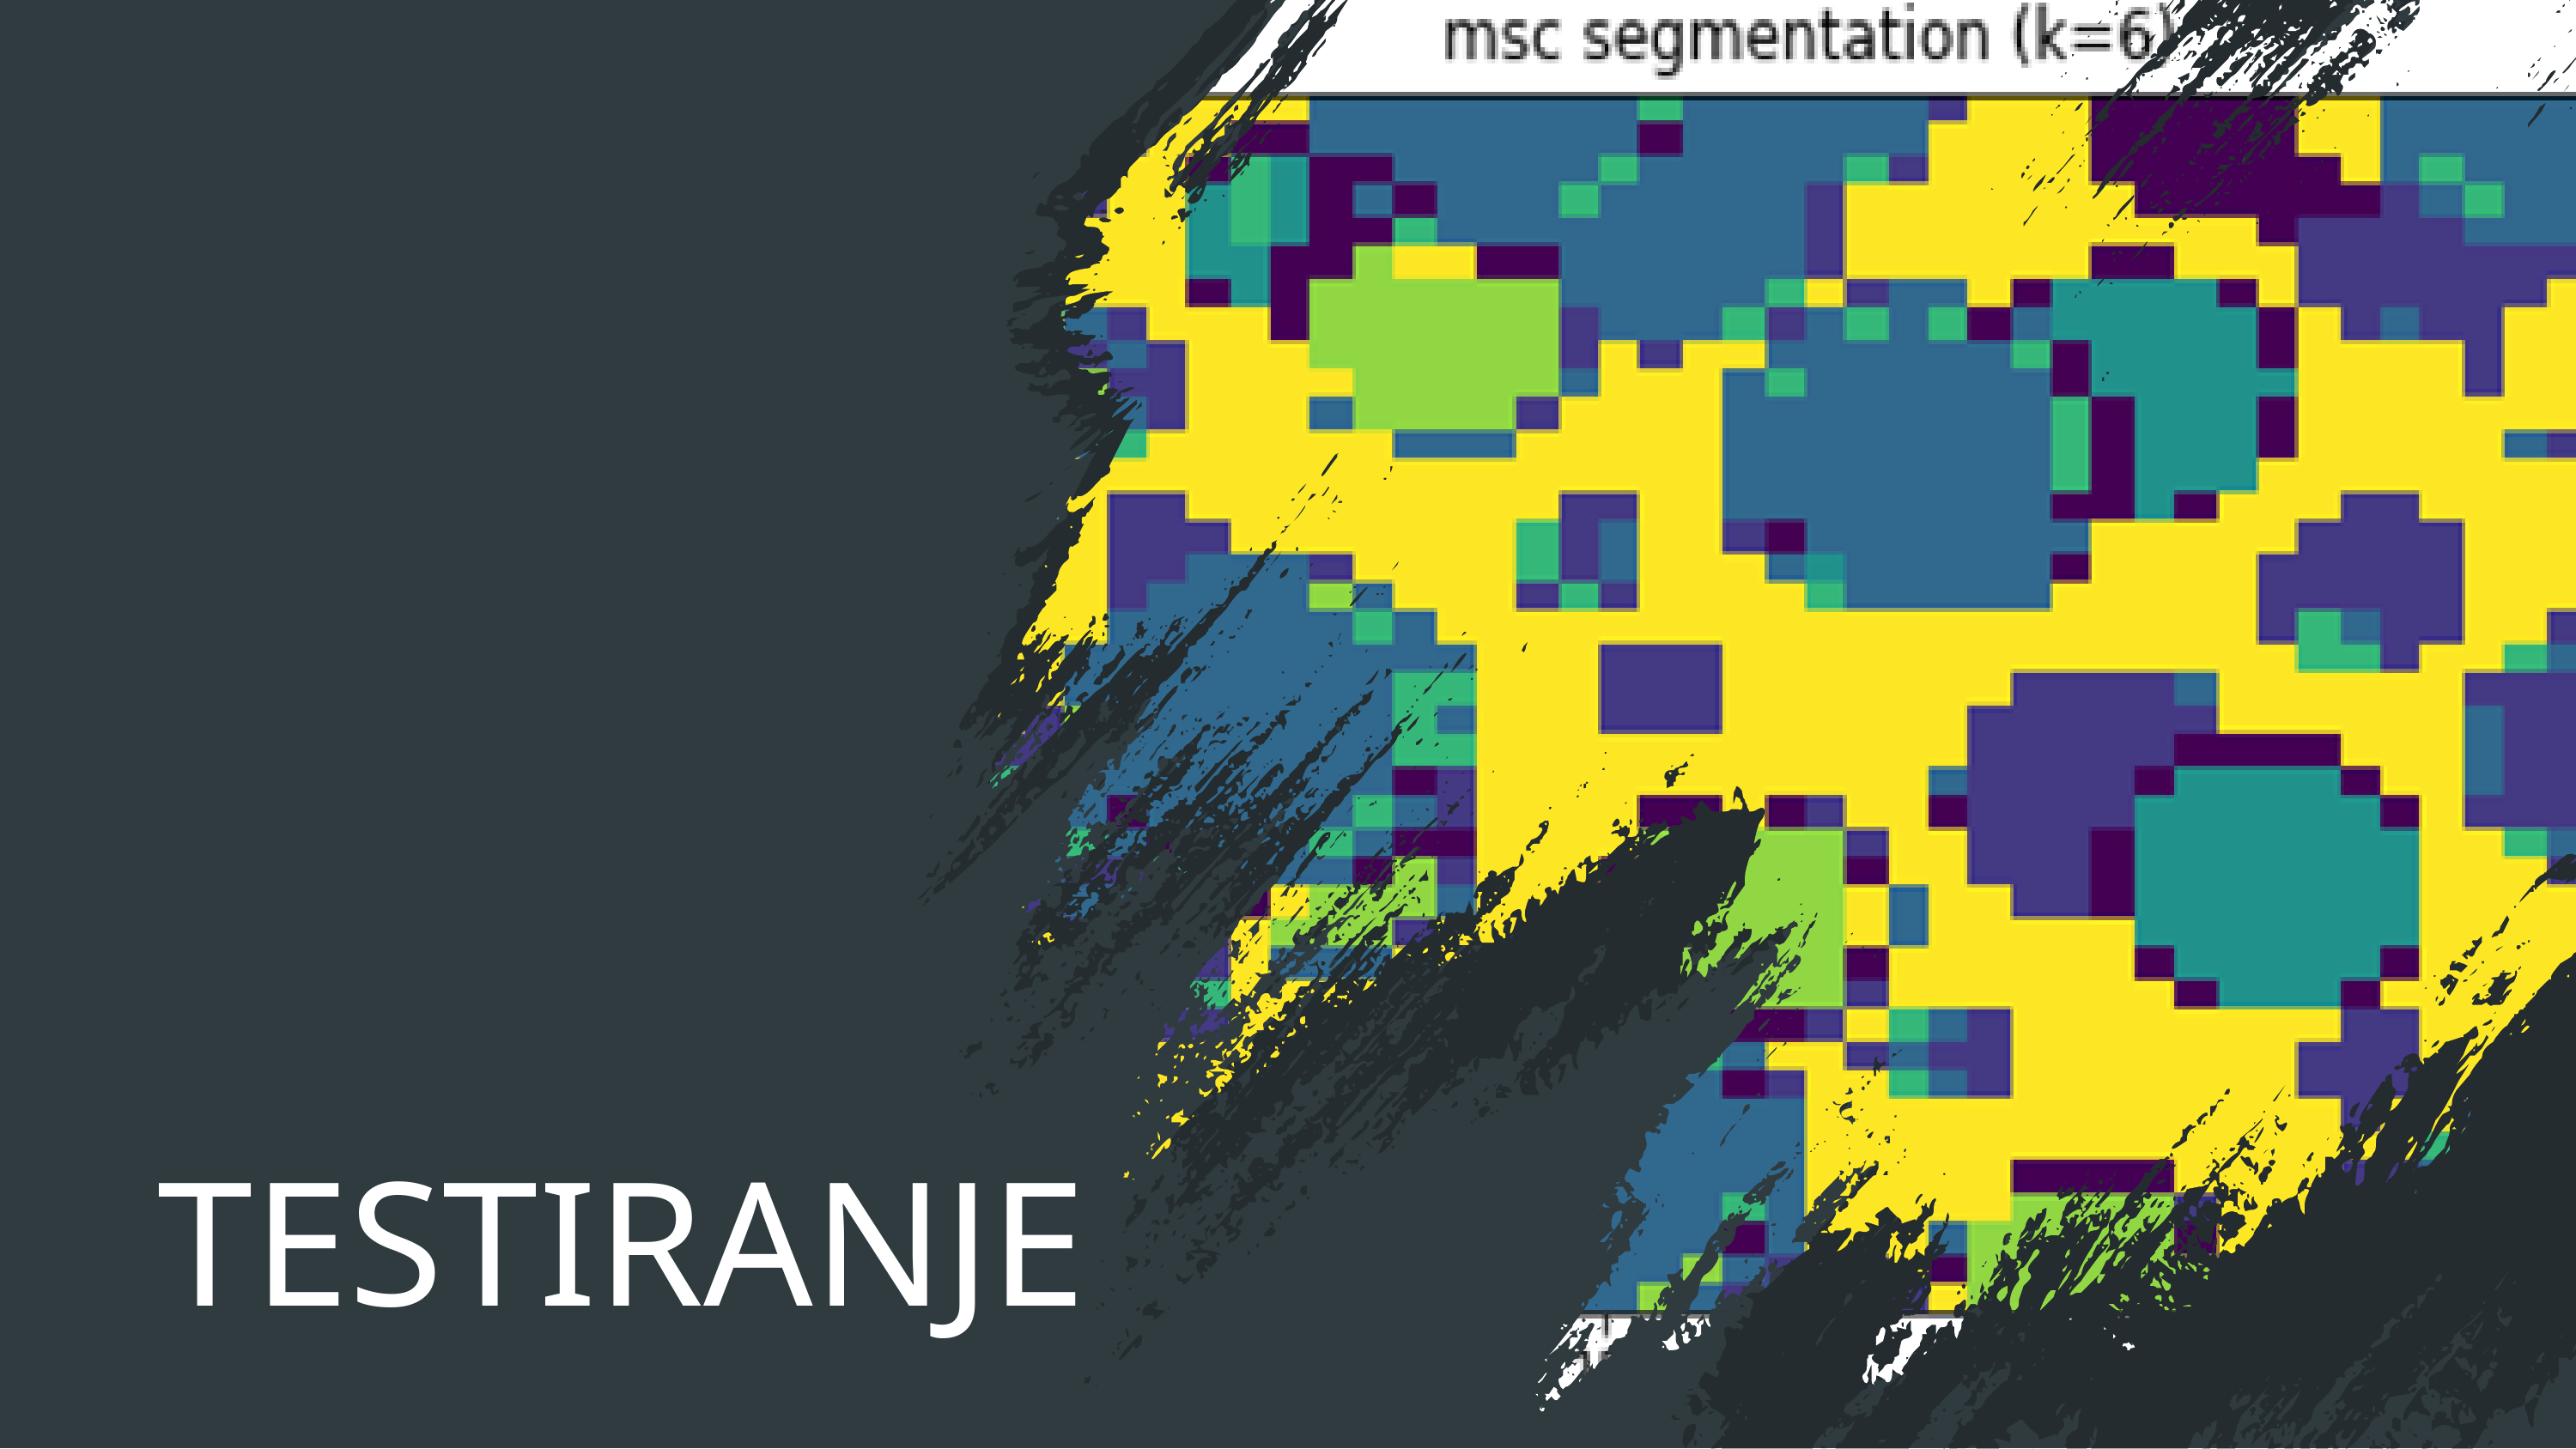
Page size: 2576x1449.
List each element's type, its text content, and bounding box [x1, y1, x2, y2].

picture [987, 0, 2576, 1412]
title TESTIRANJE [145, 1167, 987, 1369]
